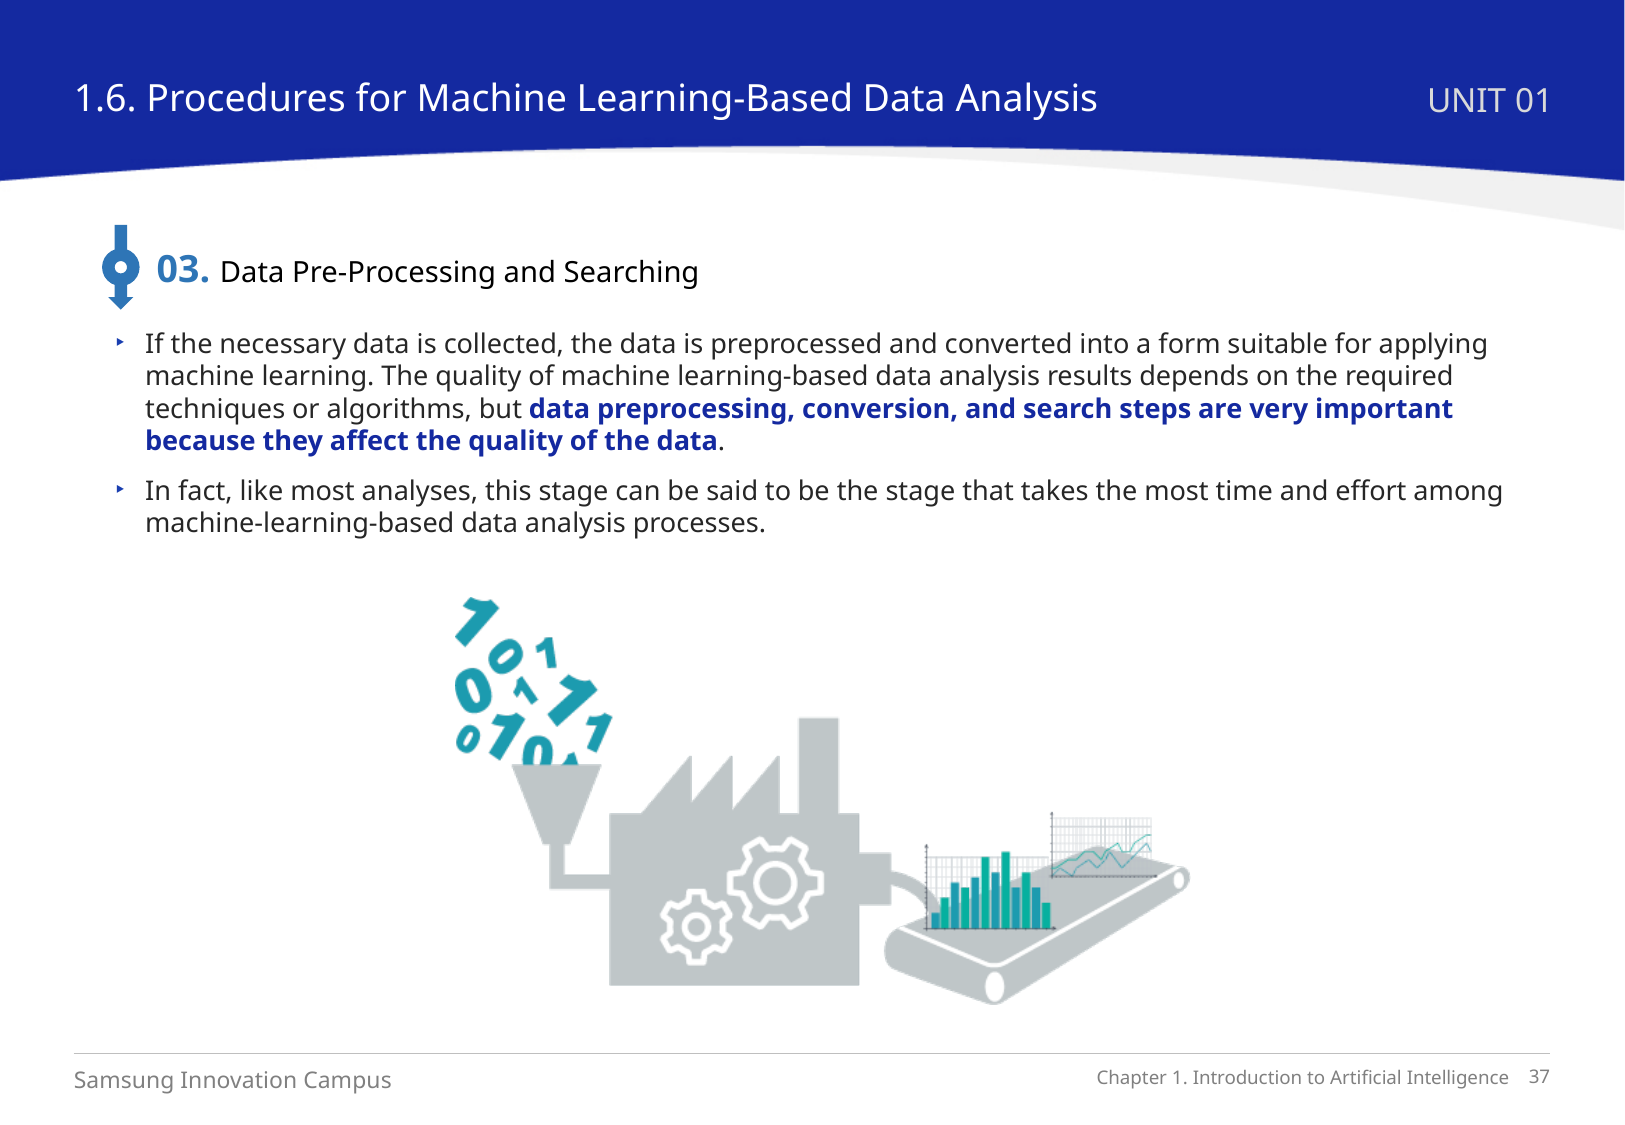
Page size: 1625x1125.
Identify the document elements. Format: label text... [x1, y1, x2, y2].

picture [0, 0, 1625, 1125]
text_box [73, 73, 1554, 120]
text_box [108, 224, 134, 310]
text_box 03. Data Pre-Processing and Searching [156, 232, 872, 303]
text_box If the necessary data is collected, the data is preprocessed and converted into a form suitable for applying machine learning. The quality of machine learning-based data analysis results depends on the required techniques or algorithms, but data preprocessing, conversion, and search steps are very important because they affect the quality of the data. In fact, like most analyses, this stage can be said to be the stage that takes the most time and effort among machine-learning-based data analysis processes. [114, 313, 1532, 551]
